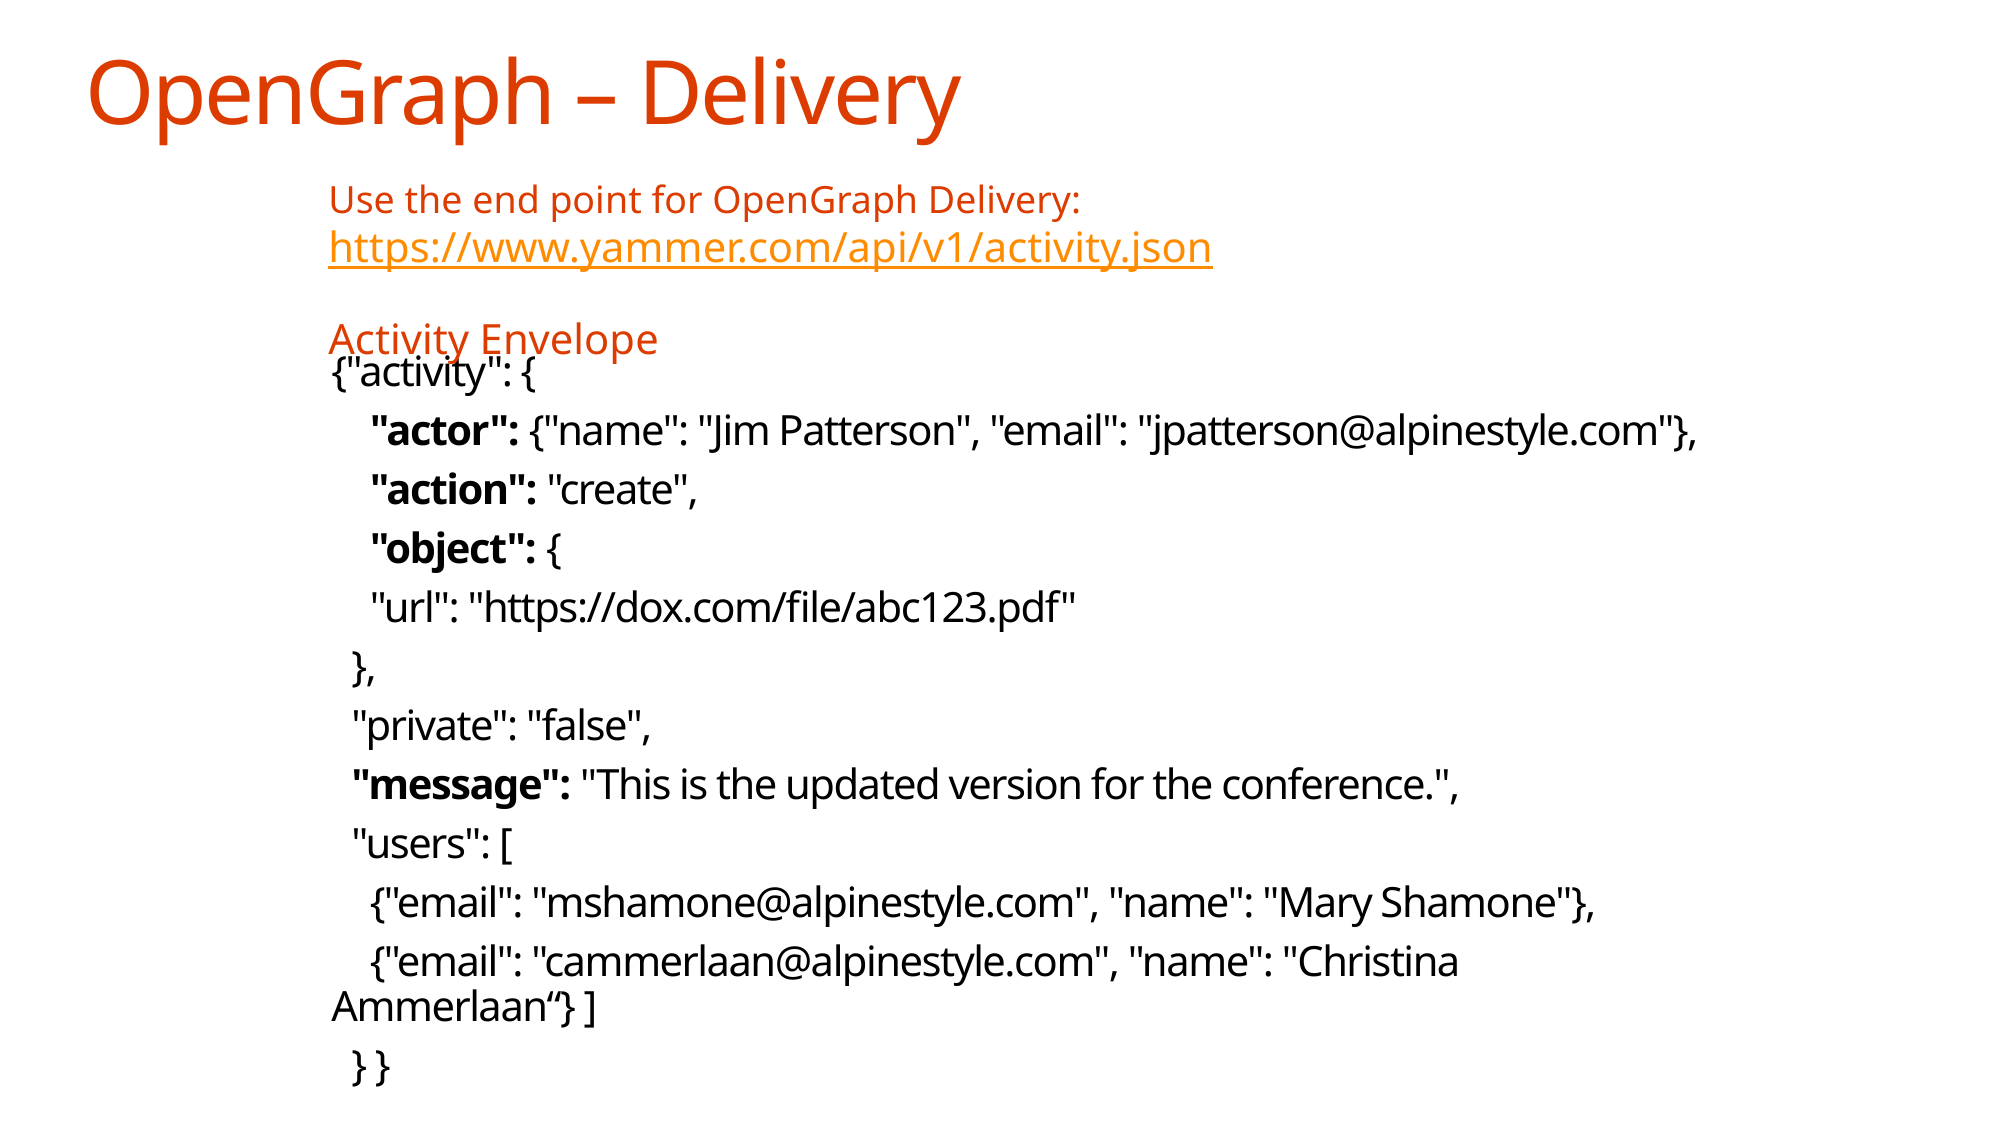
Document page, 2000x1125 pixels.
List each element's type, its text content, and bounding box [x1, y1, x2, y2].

list {"activity": { "actor": {"name": "Jim Patterson", "email": "jpatterson@alpinestyle.com"}, "action": "create", "object": { "url": "https://dox.com/file/abc123.pdf" }, "private": "false", "message": "This is the updated version for the conference.", "users": [ {"email": "mshamone@alpinestyle.com", "name": "Mary Shamone"}, {"email": "cammerlaan@alpinestyle.com", "name": "Christina Ammerlaan“} ] } } [331, 350, 1704, 1059]
text_box Use the end point for OpenGraph Delivery: https://www.yammer.com/api/v1/activity.json Activity Envelope [313, 168, 1595, 371]
title OpenGraph – Delivery [85, 37, 1914, 147]
